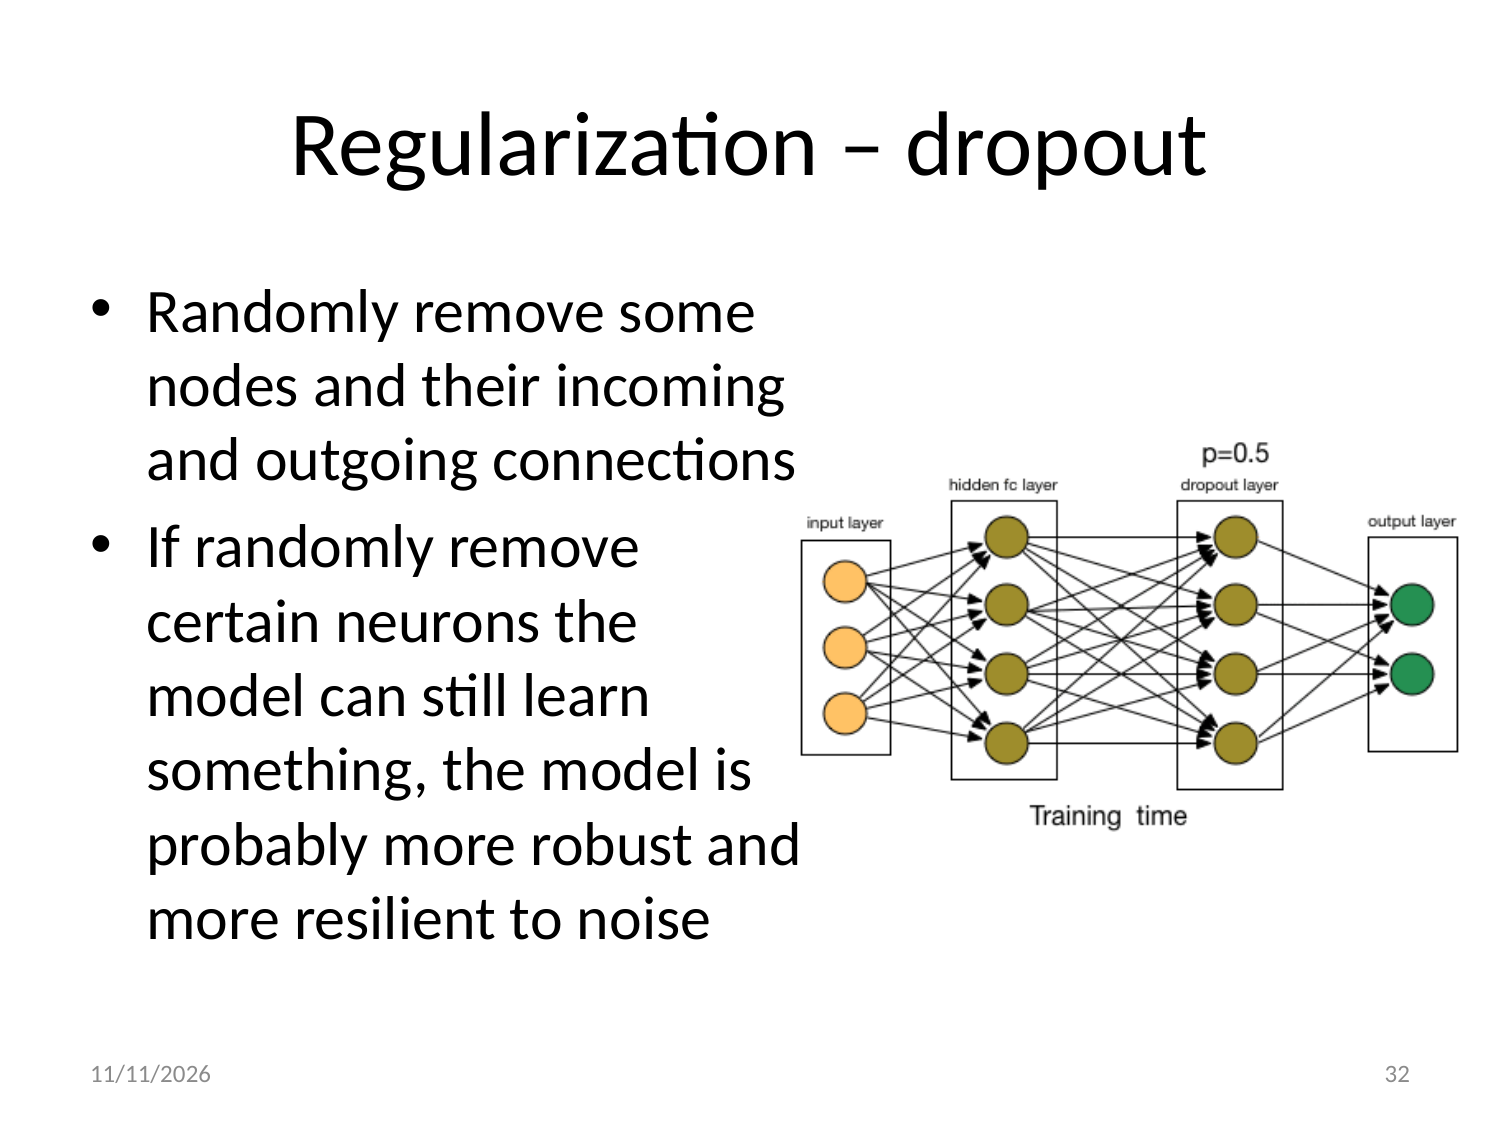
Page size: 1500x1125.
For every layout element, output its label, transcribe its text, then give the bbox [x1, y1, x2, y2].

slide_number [75, 1042, 425, 1103]
list Randomly remove some nodes and their incoming and outgoing connections If randomly remove certain neurons the model can still learn something, the model is probably more robust and more resilient to noise [75, 262, 821, 1005]
slide_number 32 [1074, 1042, 1425, 1103]
picture [749, 412, 1500, 855]
title Regularization – dropout [75, 45, 1425, 233]
